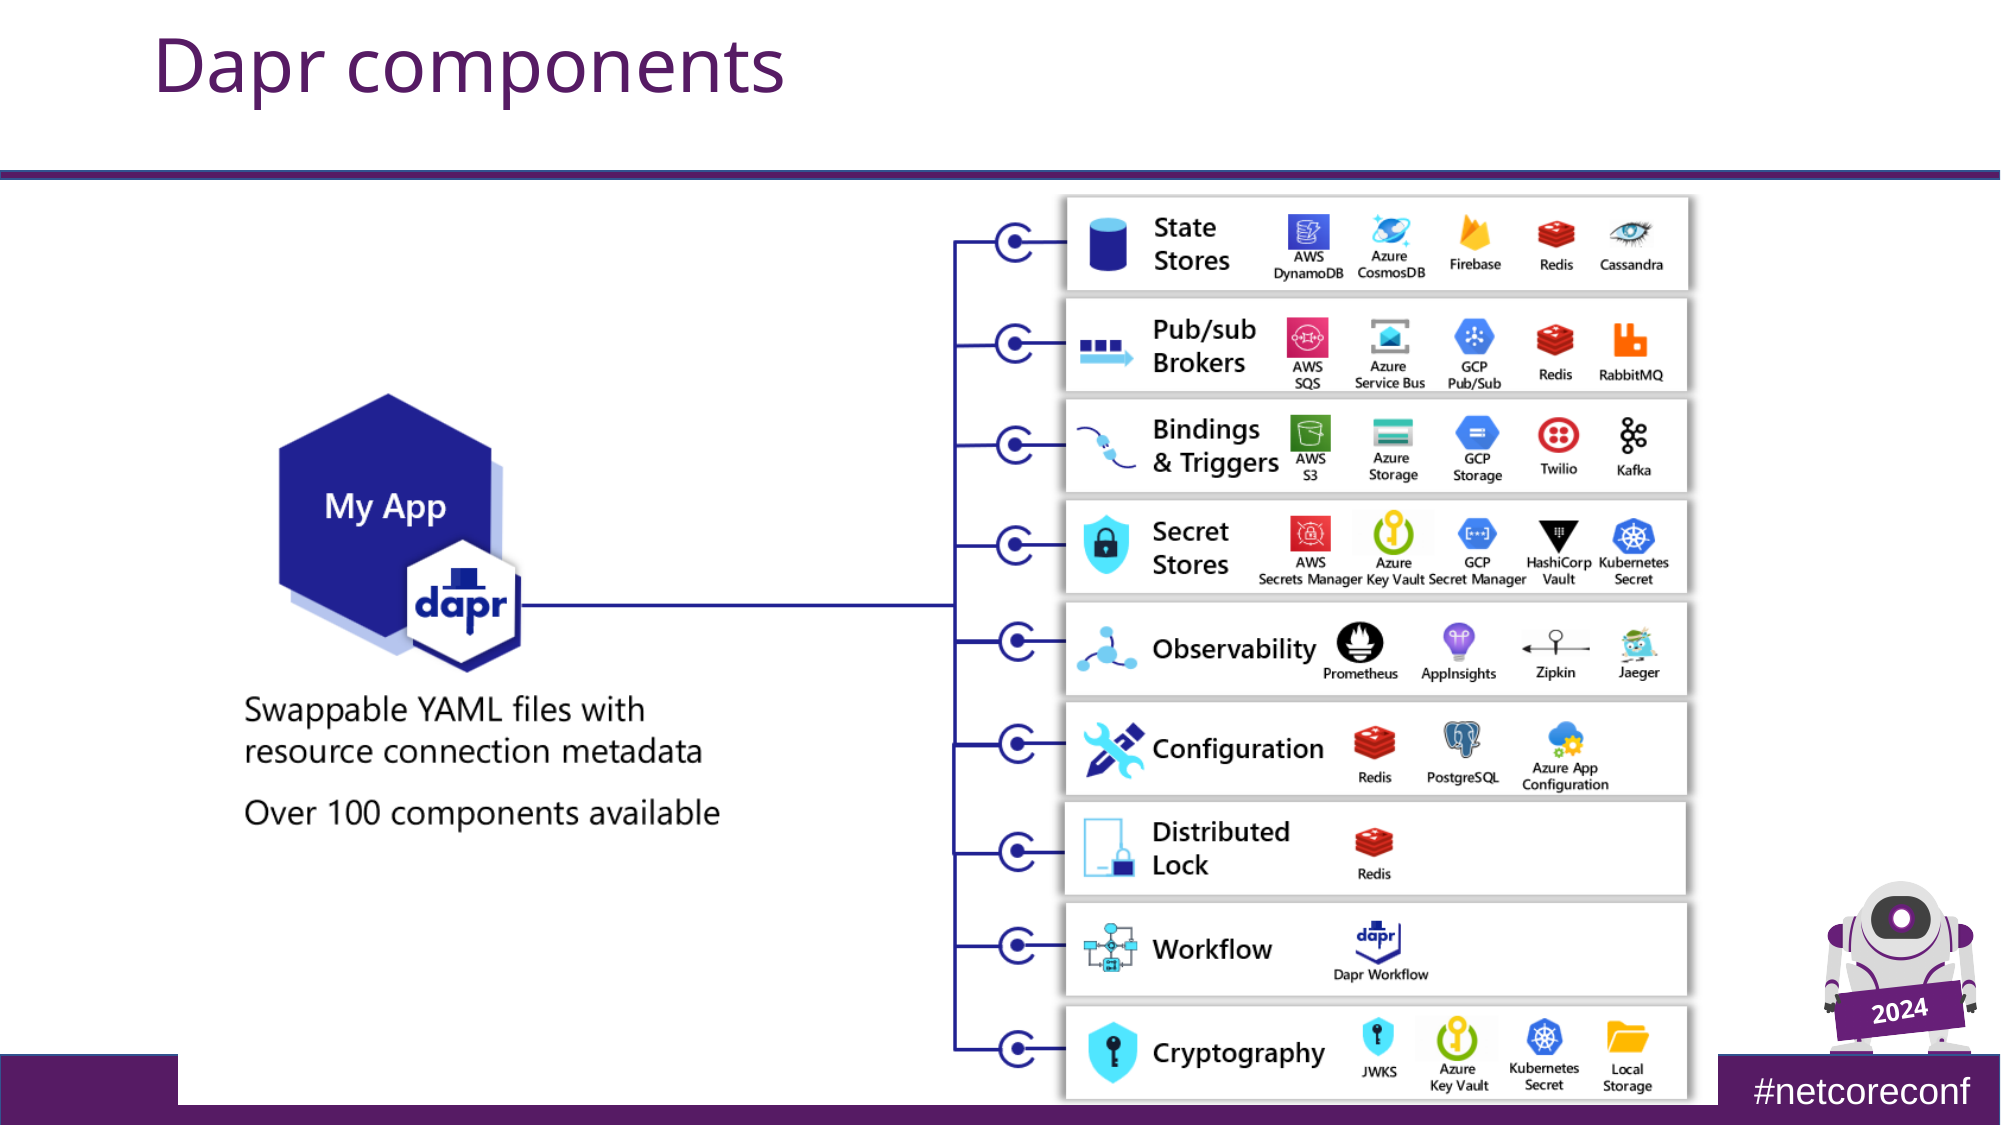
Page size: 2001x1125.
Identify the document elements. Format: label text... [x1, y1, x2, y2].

picture [178, 194, 1718, 1105]
picture [1824, 881, 1977, 1054]
title Dapr components [137, 20, 1863, 213]
